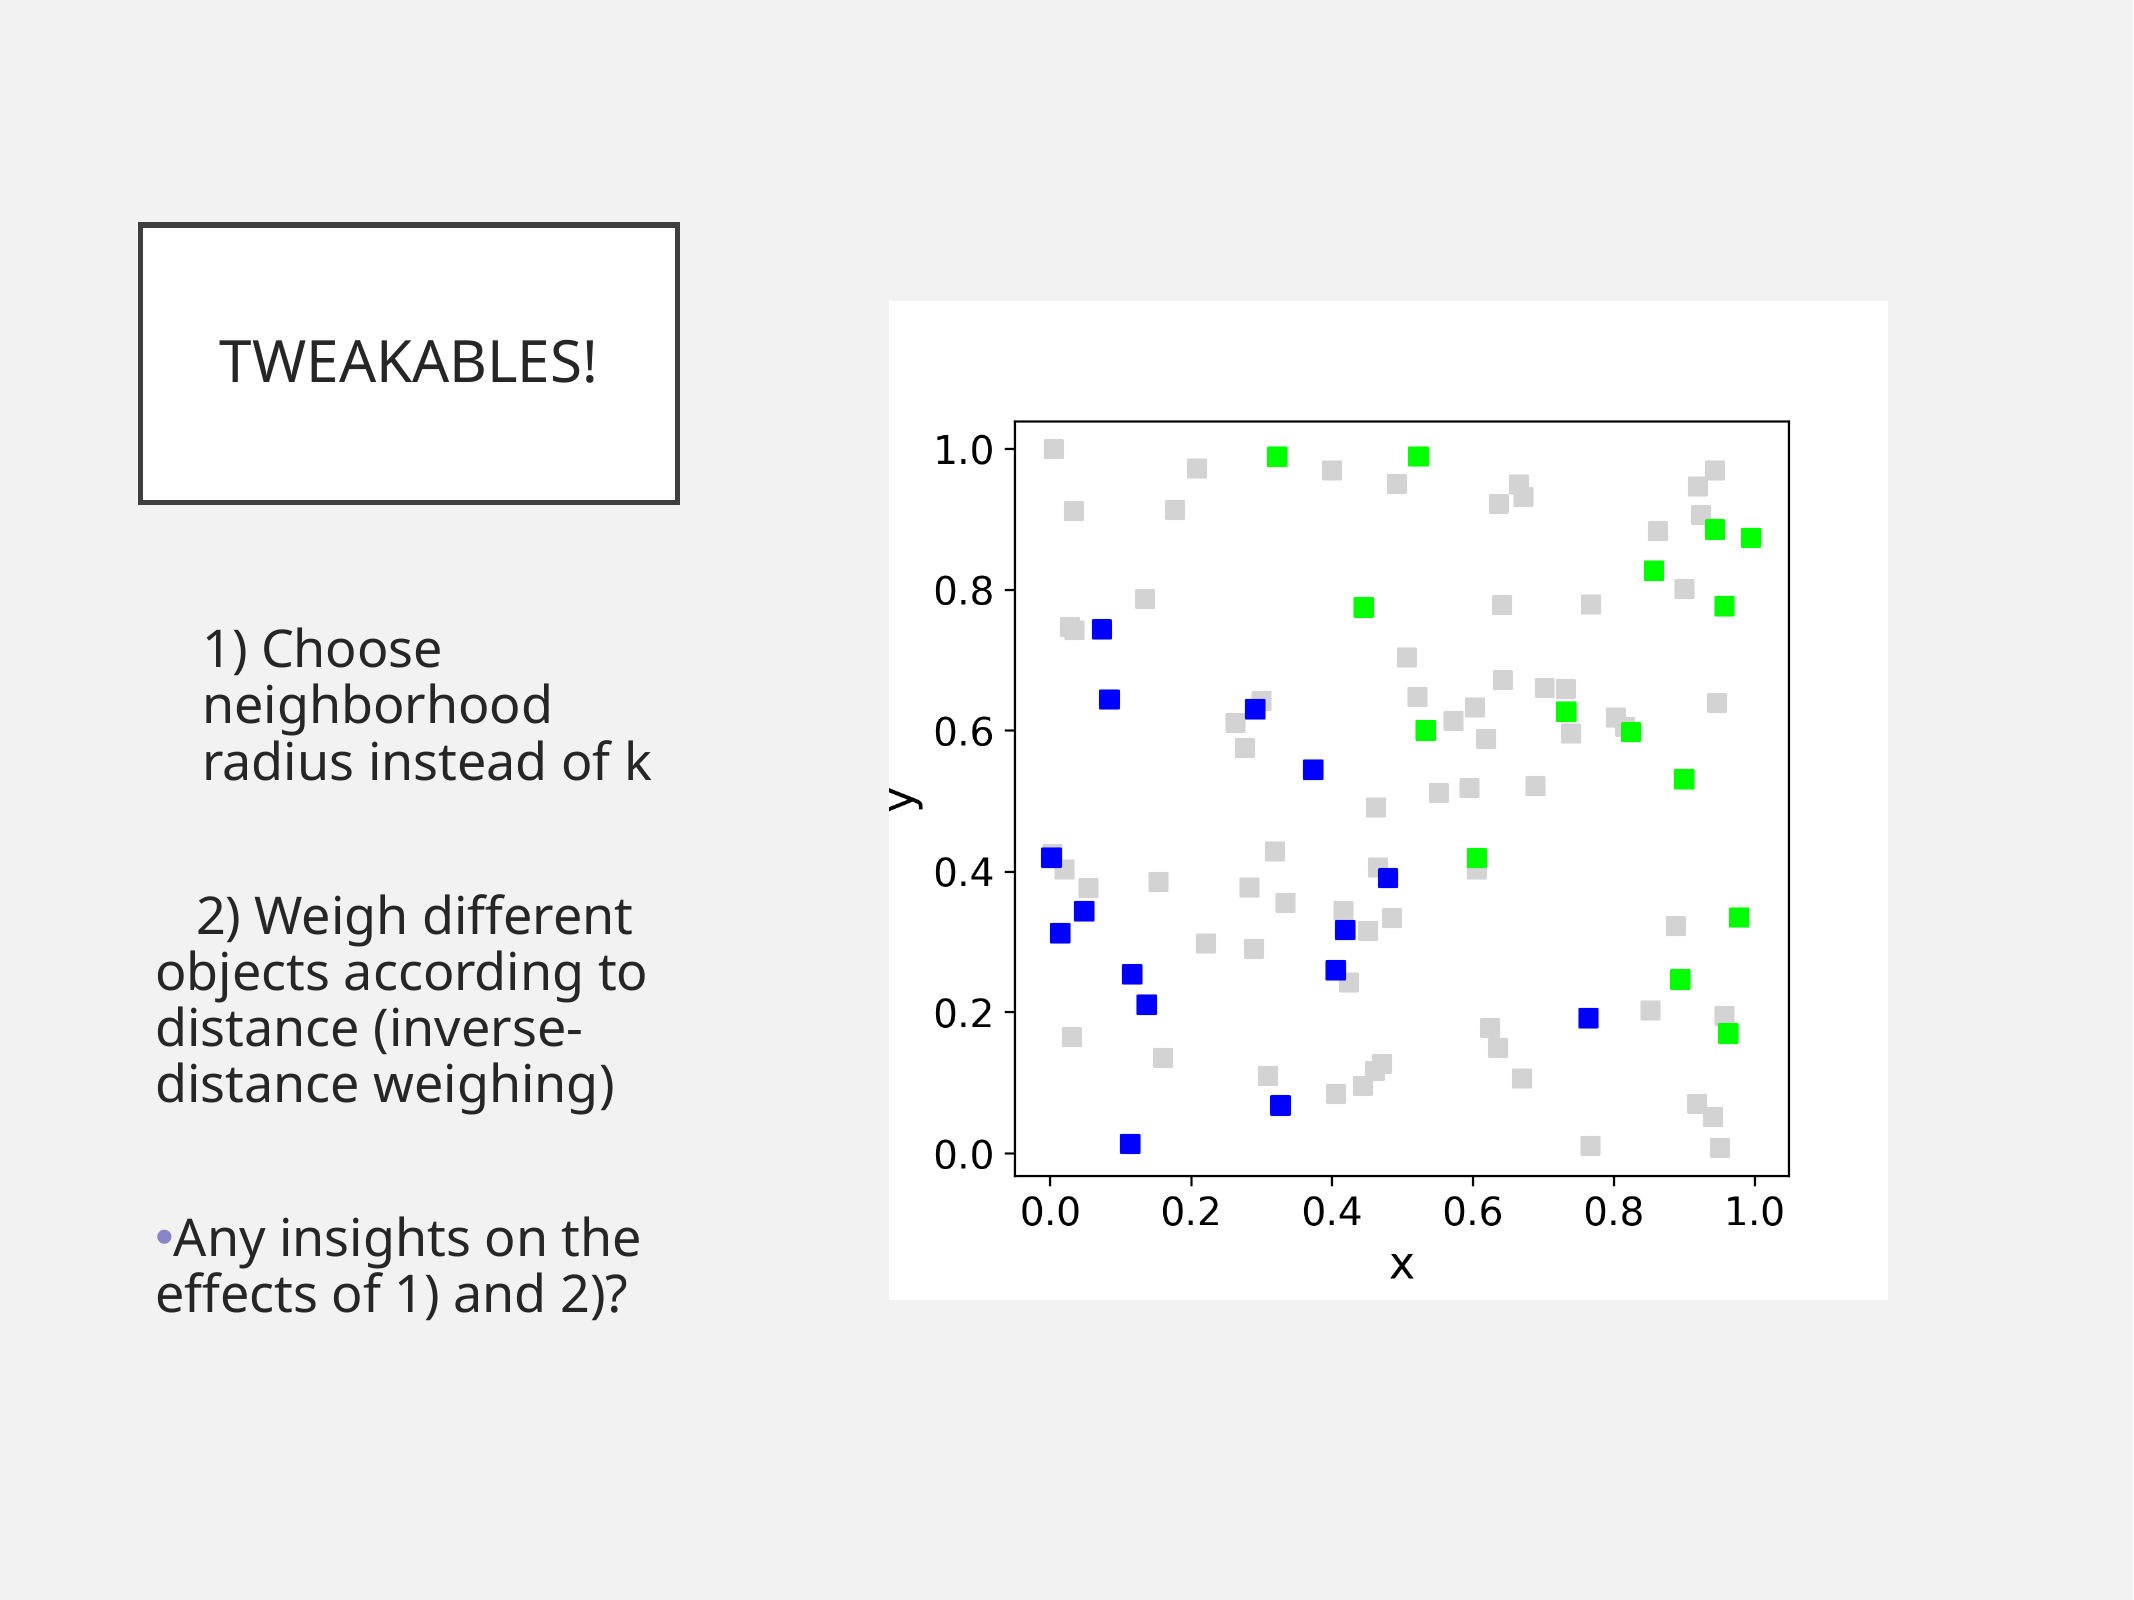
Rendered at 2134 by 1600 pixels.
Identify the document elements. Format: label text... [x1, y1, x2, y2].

picture [889, 301, 1889, 1301]
text_box 1) Choose neighborhood radius instead of k 2) Weigh different objects according to distance (inverse-distance weighing) Any insights on the effects of 1) and 2)? [140, 615, 677, 1377]
title TWEAKABLES! [138, 222, 680, 505]
